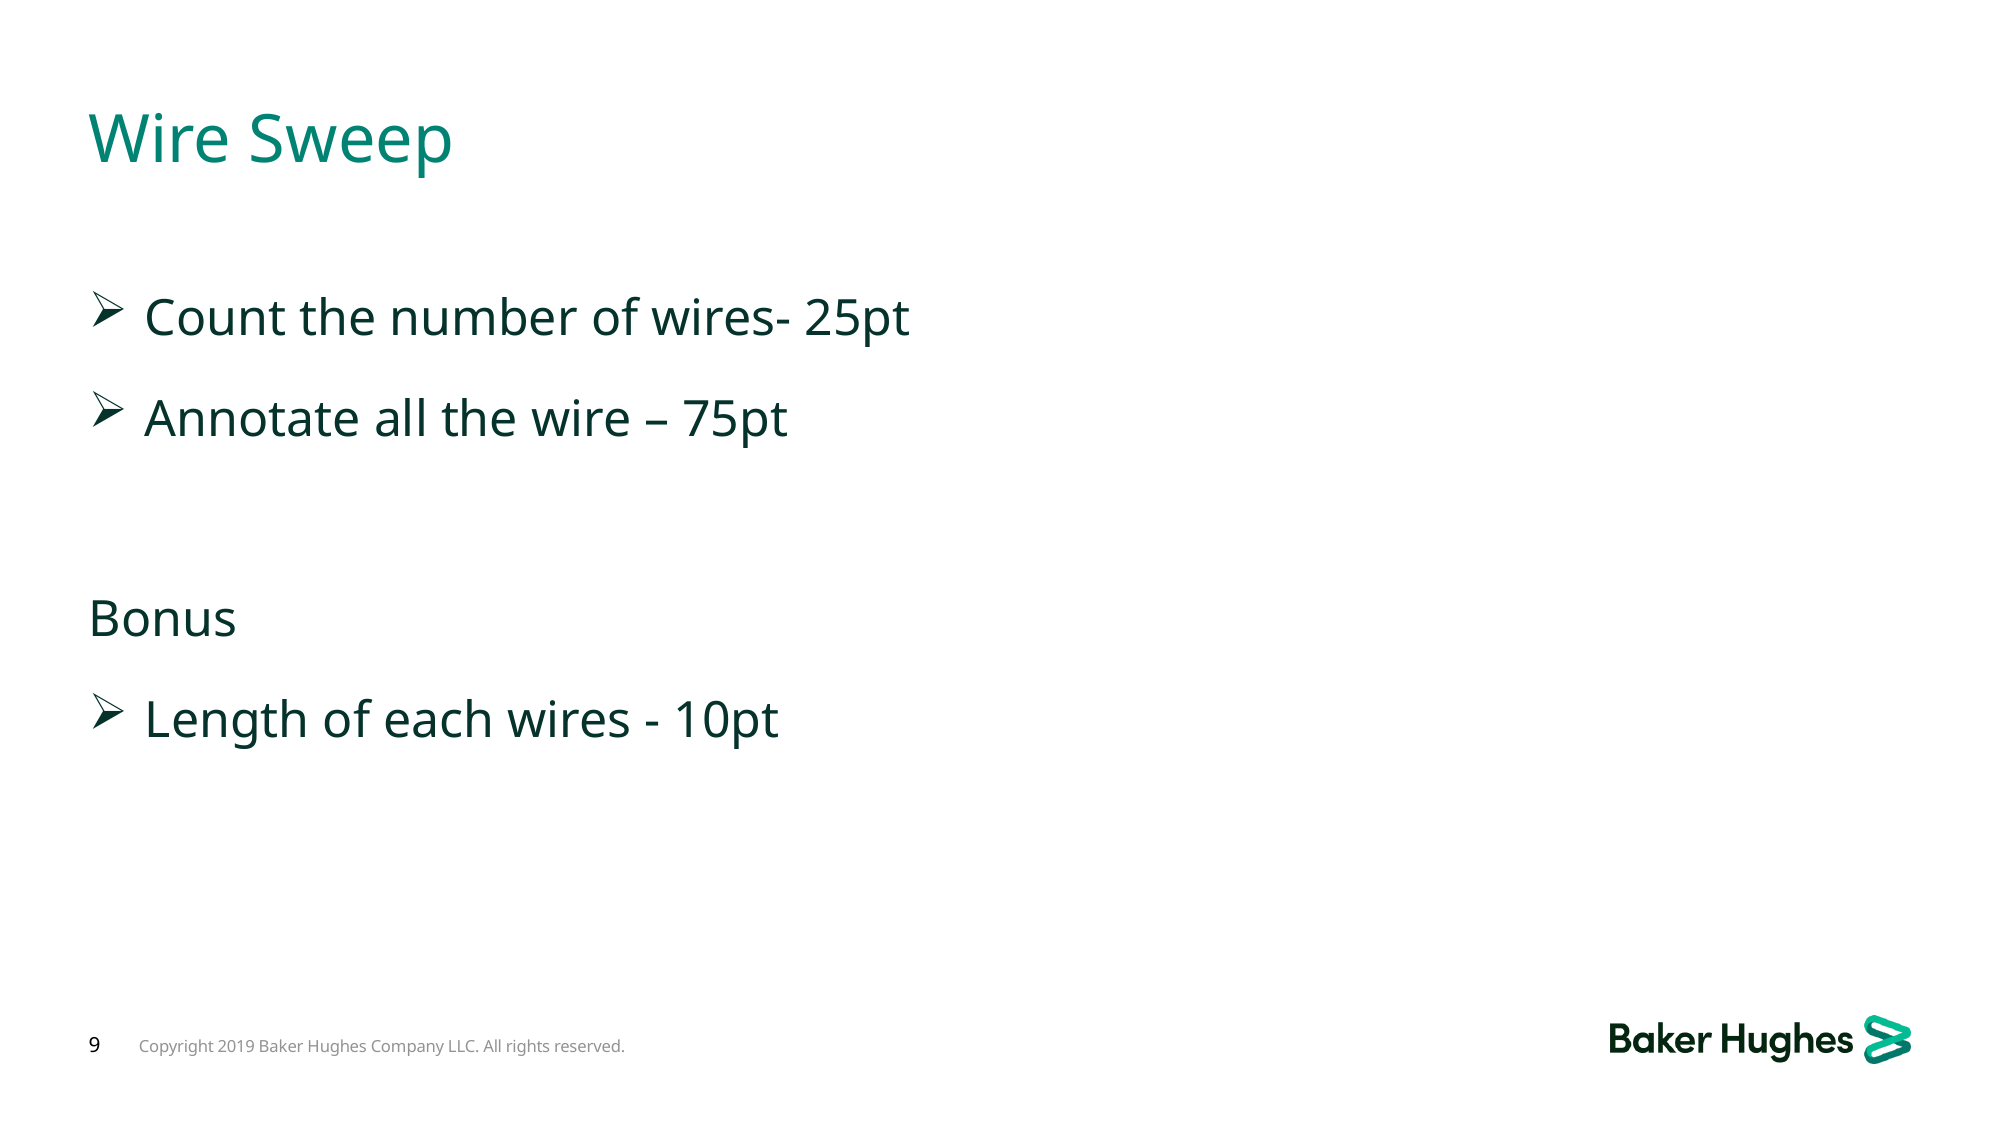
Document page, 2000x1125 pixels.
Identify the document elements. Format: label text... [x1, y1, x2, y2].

title Wire Sweep [88, 103, 1911, 178]
list Count the number of wires- 25pt Annotate all the wire – 75pt Bonus Length of each wires - 10pt [88, 255, 1911, 957]
slide_number 9 [88, 1033, 131, 1059]
